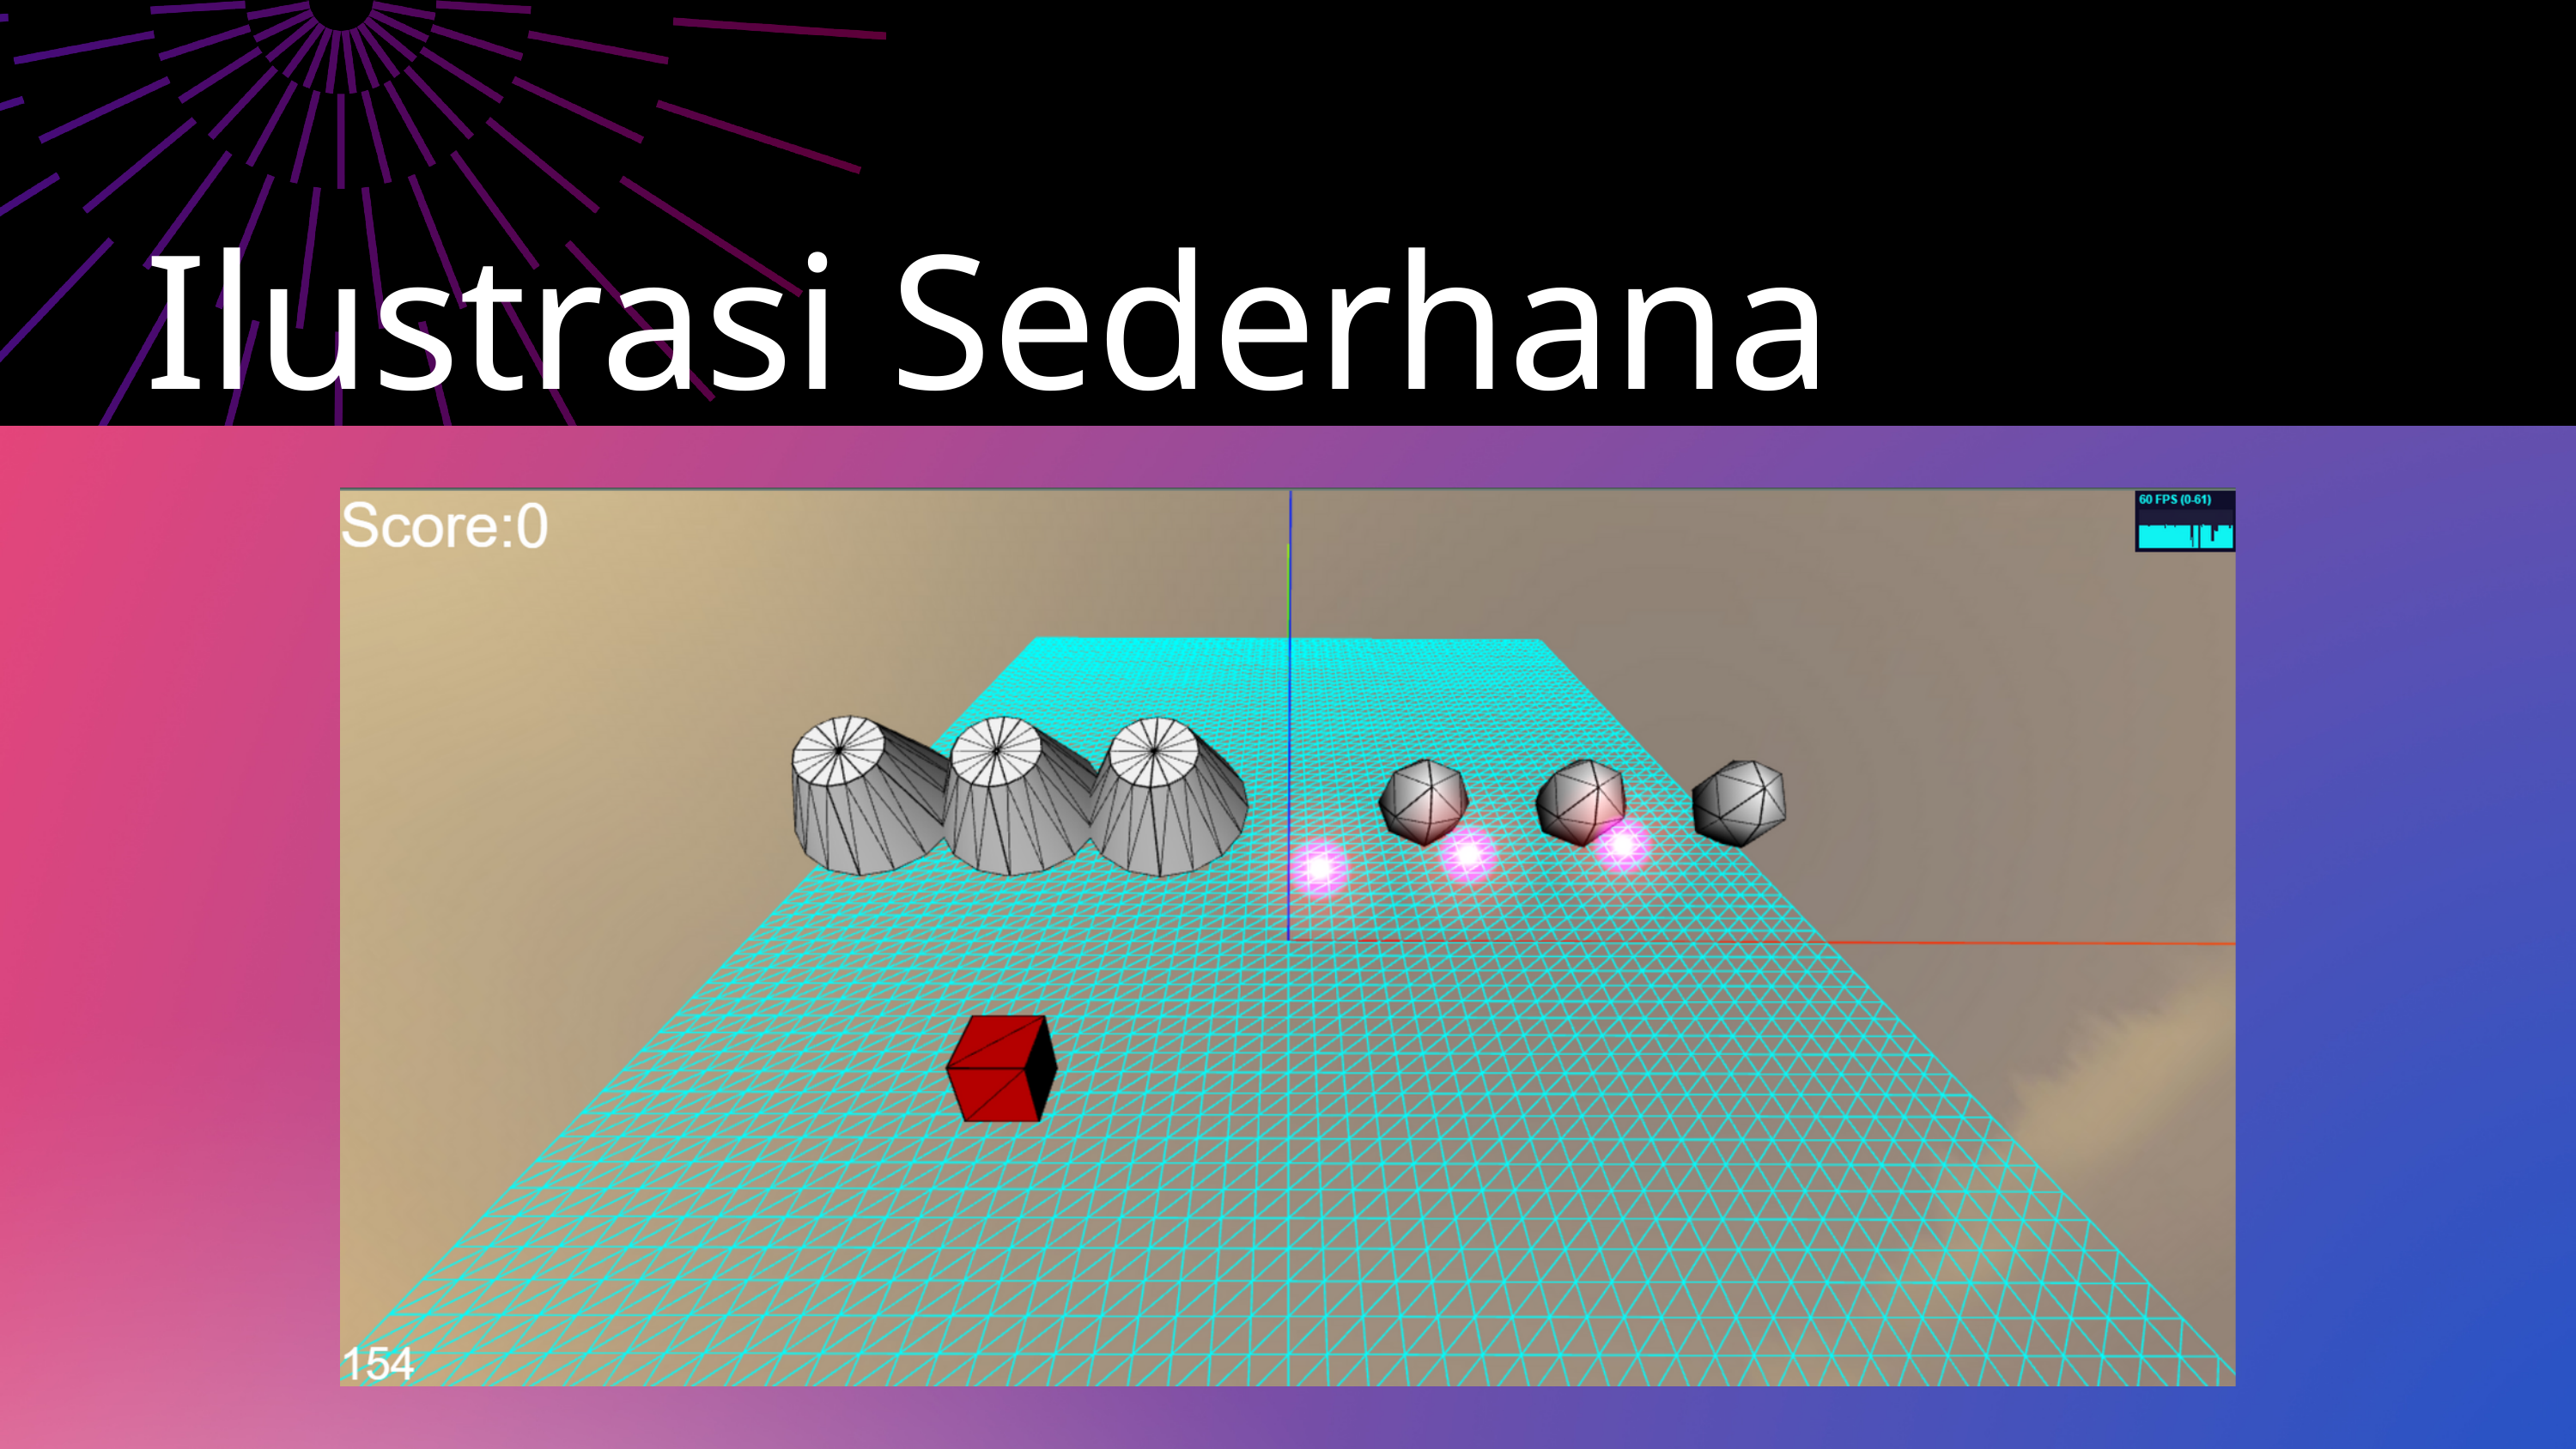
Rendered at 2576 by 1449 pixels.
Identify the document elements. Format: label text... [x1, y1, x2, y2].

text_box [340, 488, 2236, 1386]
text_box Ilustrasi Sederhana [144, 203, 2062, 427]
text_box [0, 426, 2576, 1449]
text_box [0, 0, 887, 426]
